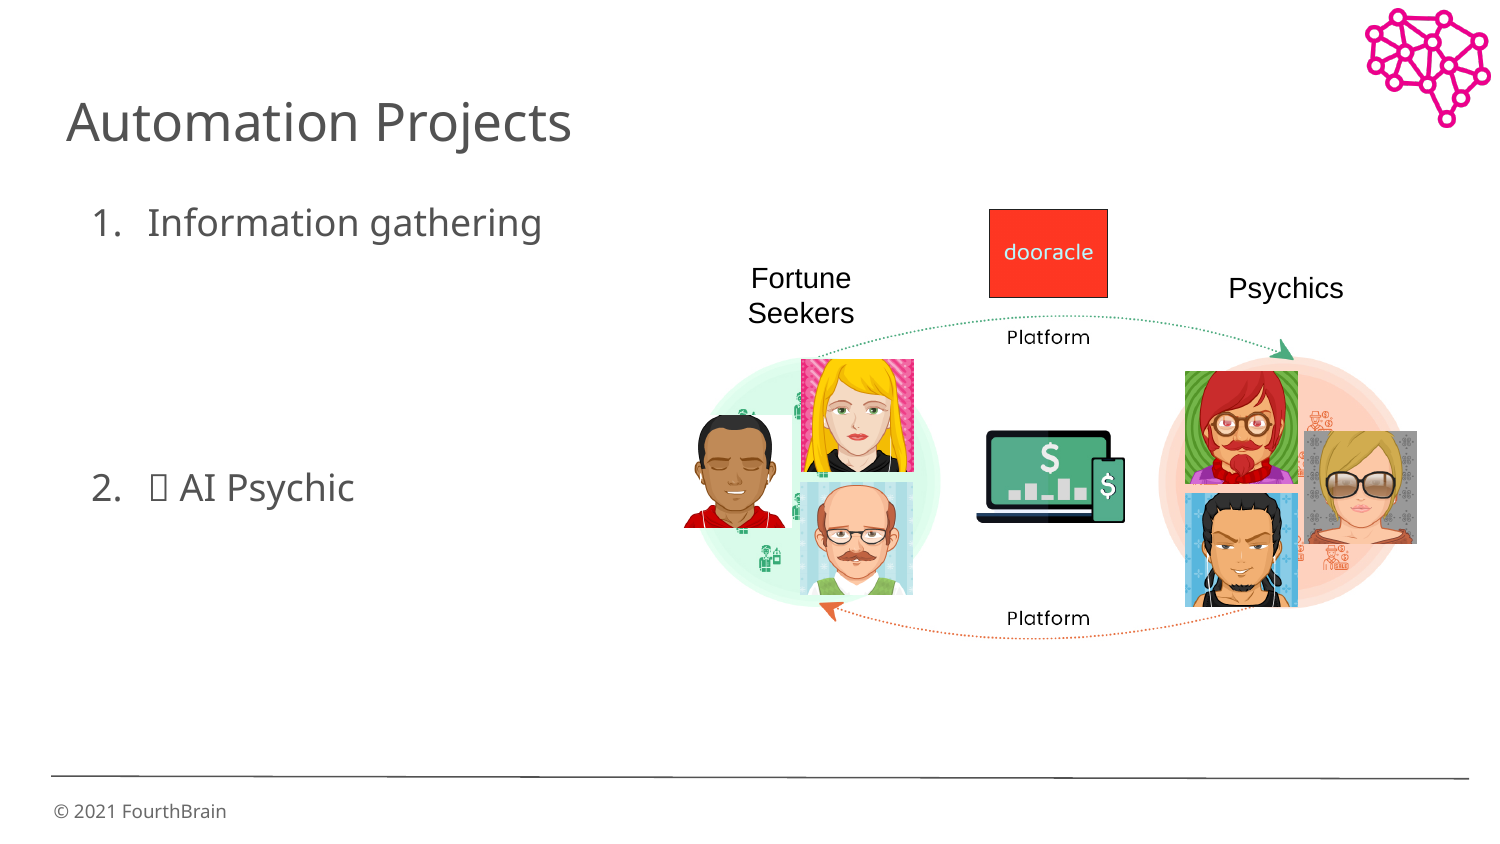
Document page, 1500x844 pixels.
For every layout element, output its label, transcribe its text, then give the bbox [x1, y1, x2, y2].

picture [1365, 8, 1491, 128]
title Automation Projects [51, 72, 1449, 167]
list Information gathering 🌙 AI Psychic [51, 189, 708, 750]
picture [663, 209, 1435, 661]
